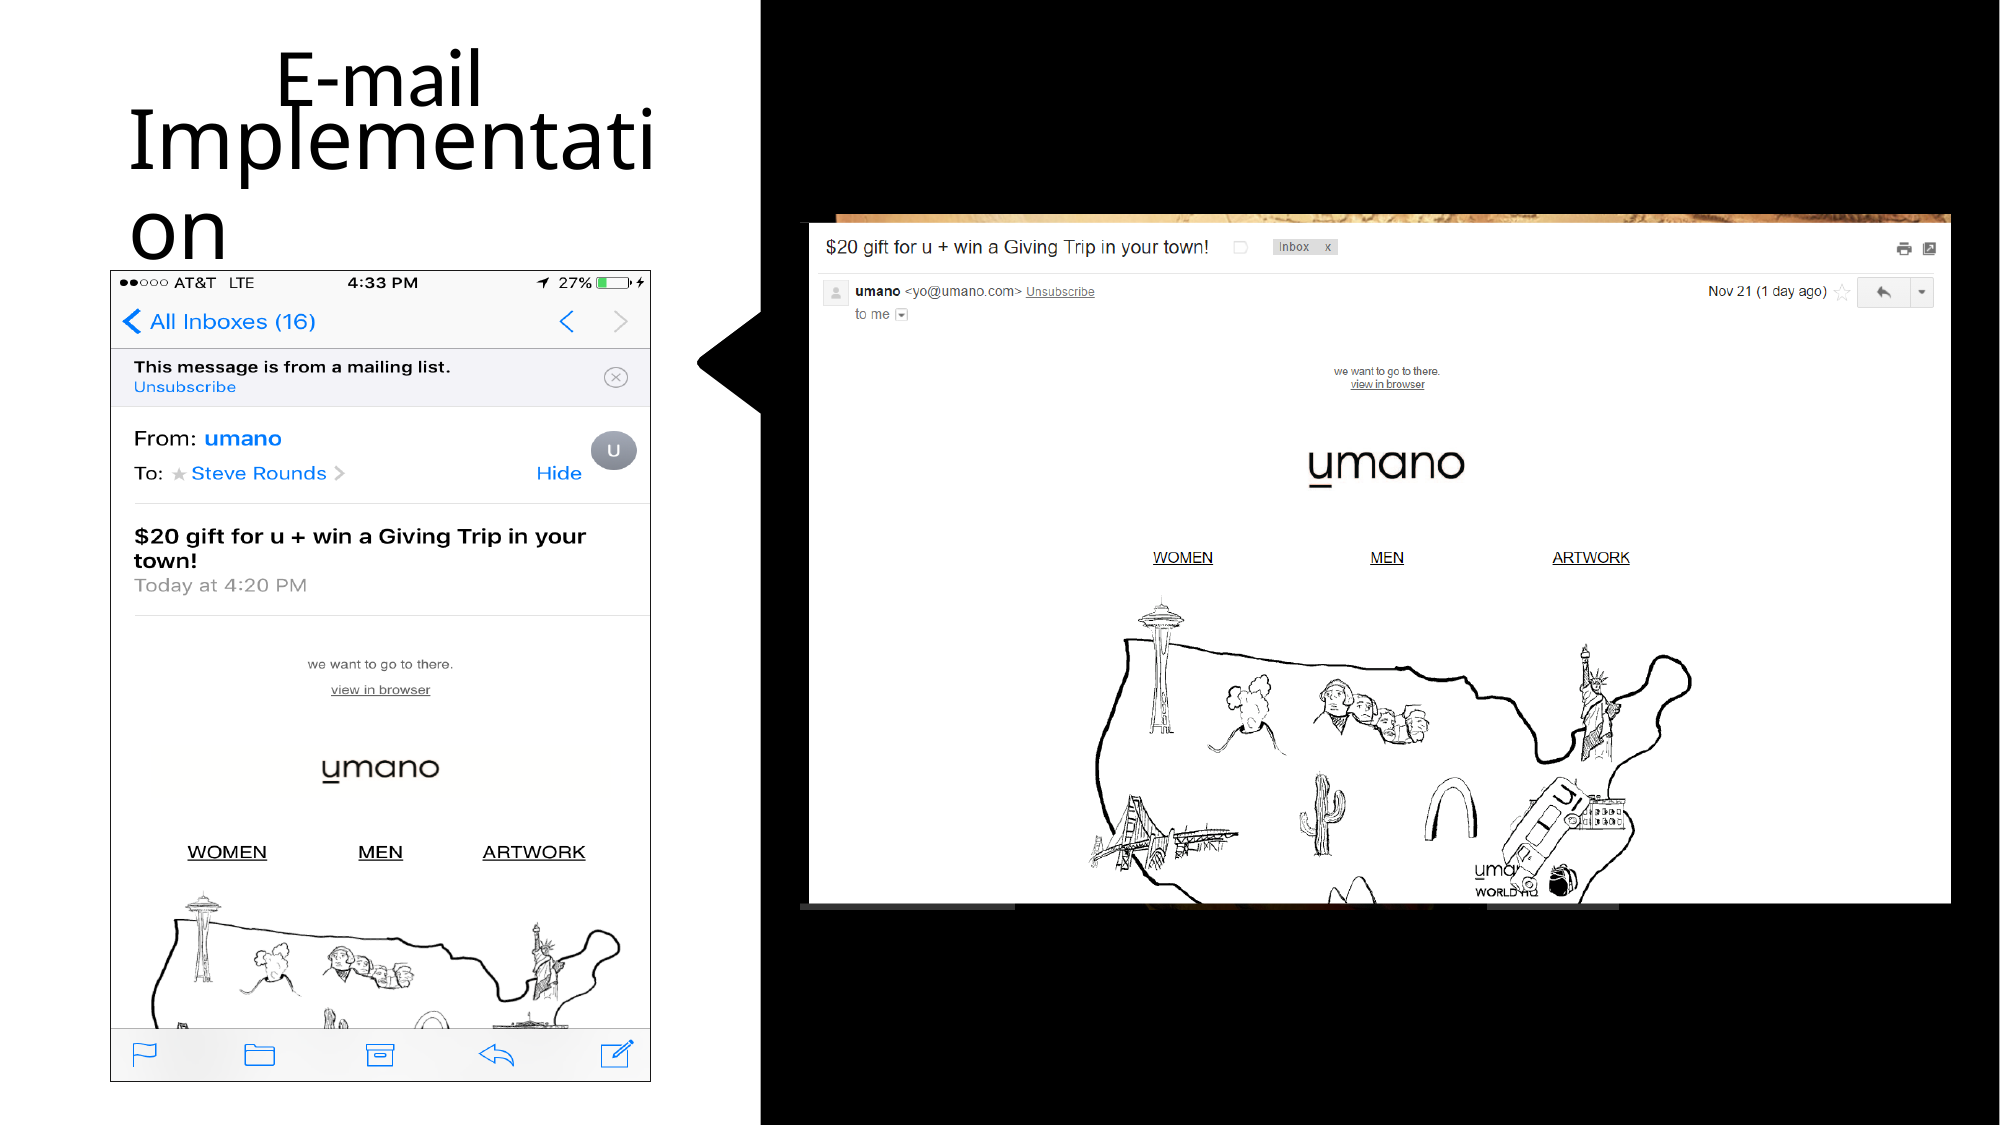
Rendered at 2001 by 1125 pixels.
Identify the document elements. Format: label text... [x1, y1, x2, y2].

list E-mail [147, 22, 613, 136]
text_box [699, 0, 2000, 1125]
title Implementation [113, 79, 687, 297]
text_box [0, 0, 762, 1125]
picture [799, 214, 1951, 911]
picture [110, 270, 651, 1082]
